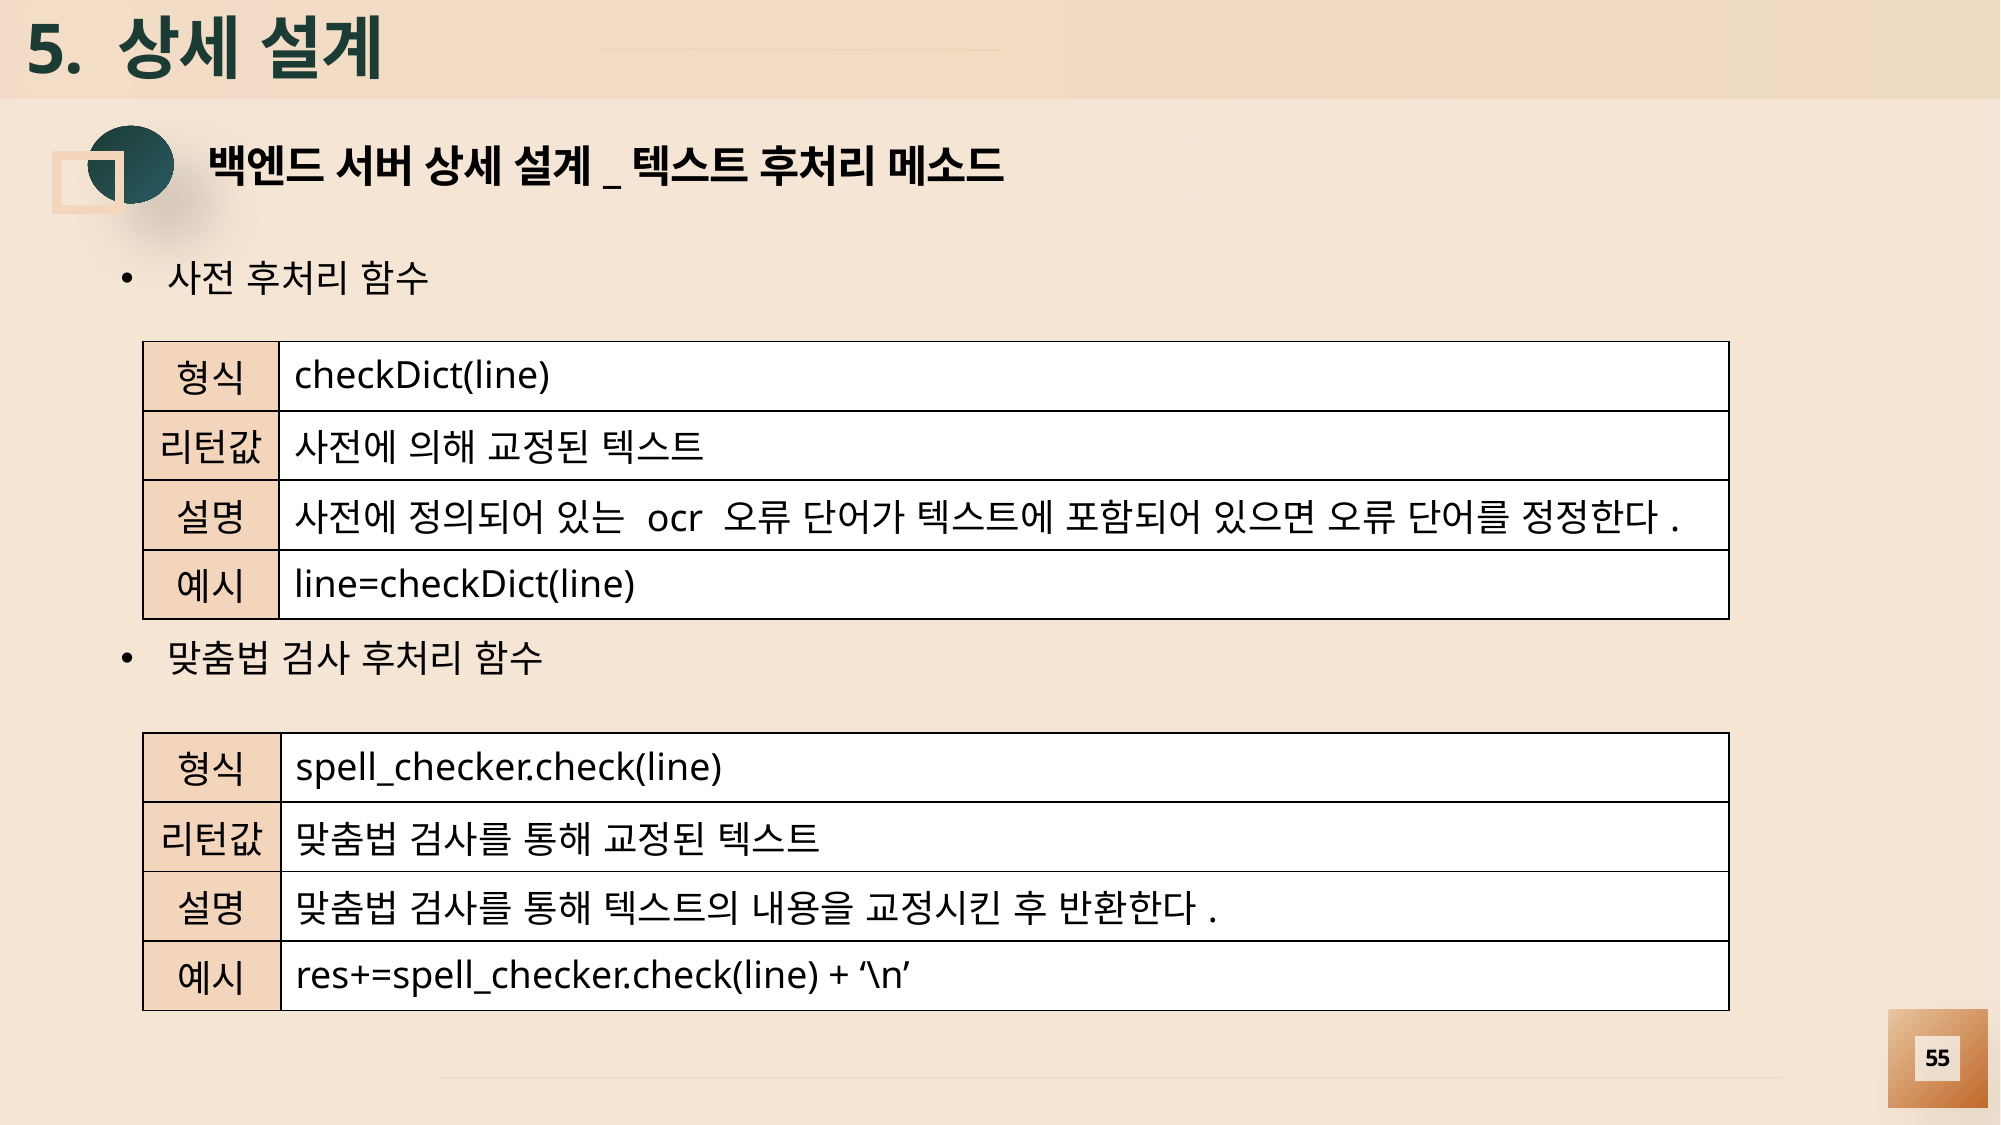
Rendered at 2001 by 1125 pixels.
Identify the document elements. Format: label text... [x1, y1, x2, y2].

table_cell 설명 [144, 481, 278, 549]
table_cell 예시 [144, 551, 278, 618]
text_box 사전 후처리 함수 [105, 247, 986, 308]
table_cell 맞춤법 검사를 통해 교정된 텍스트 [282, 803, 1728, 871]
table_cell 리턴값 [144, 412, 278, 479]
table_cell 사전에 정의되어 있는 ocr 오류 단어가 텍스트에 포함되어 있으면 오류 단어를 정정한다. [280, 481, 1728, 549]
text_box [0, 0, 2000, 75]
table_cell res+=spell_checker.check(line) + ‘\n’ [282, 942, 1728, 1010]
table_cell 사전에 의해 교정된 텍스트 [280, 412, 1728, 479]
table_header spell_checker.check(line) [282, 734, 1728, 801]
table_header 형식 [144, 734, 280, 801]
title 5. 상세 설계 [26, 75, 1308, 94]
table_header checkDict(line) [280, 342, 1728, 410]
text_box 맞춤법 검사 후처리 함수 [105, 628, 986, 688]
table_cell 예시 [144, 942, 280, 1010]
text_box [86, 159, 116, 202]
table_cell 리턴값 [144, 803, 280, 871]
table_header 형식 [144, 342, 278, 410]
text_box 백엔드 서버 상세 설계_텍스트 후처리 메소드 [207, 136, 1194, 193]
table_cell 설명 [144, 872, 280, 940]
text_box [53, 152, 123, 213]
table_cell 맞춤법 검사를 통해 텍스트의 내용을 교정시킨 후 반환한다. [282, 872, 1728, 940]
slide_number 55 [1890, 1042, 1986, 1077]
text_box [89, 124, 175, 205]
table_cell line=checkDict(line) [280, 551, 1728, 618]
